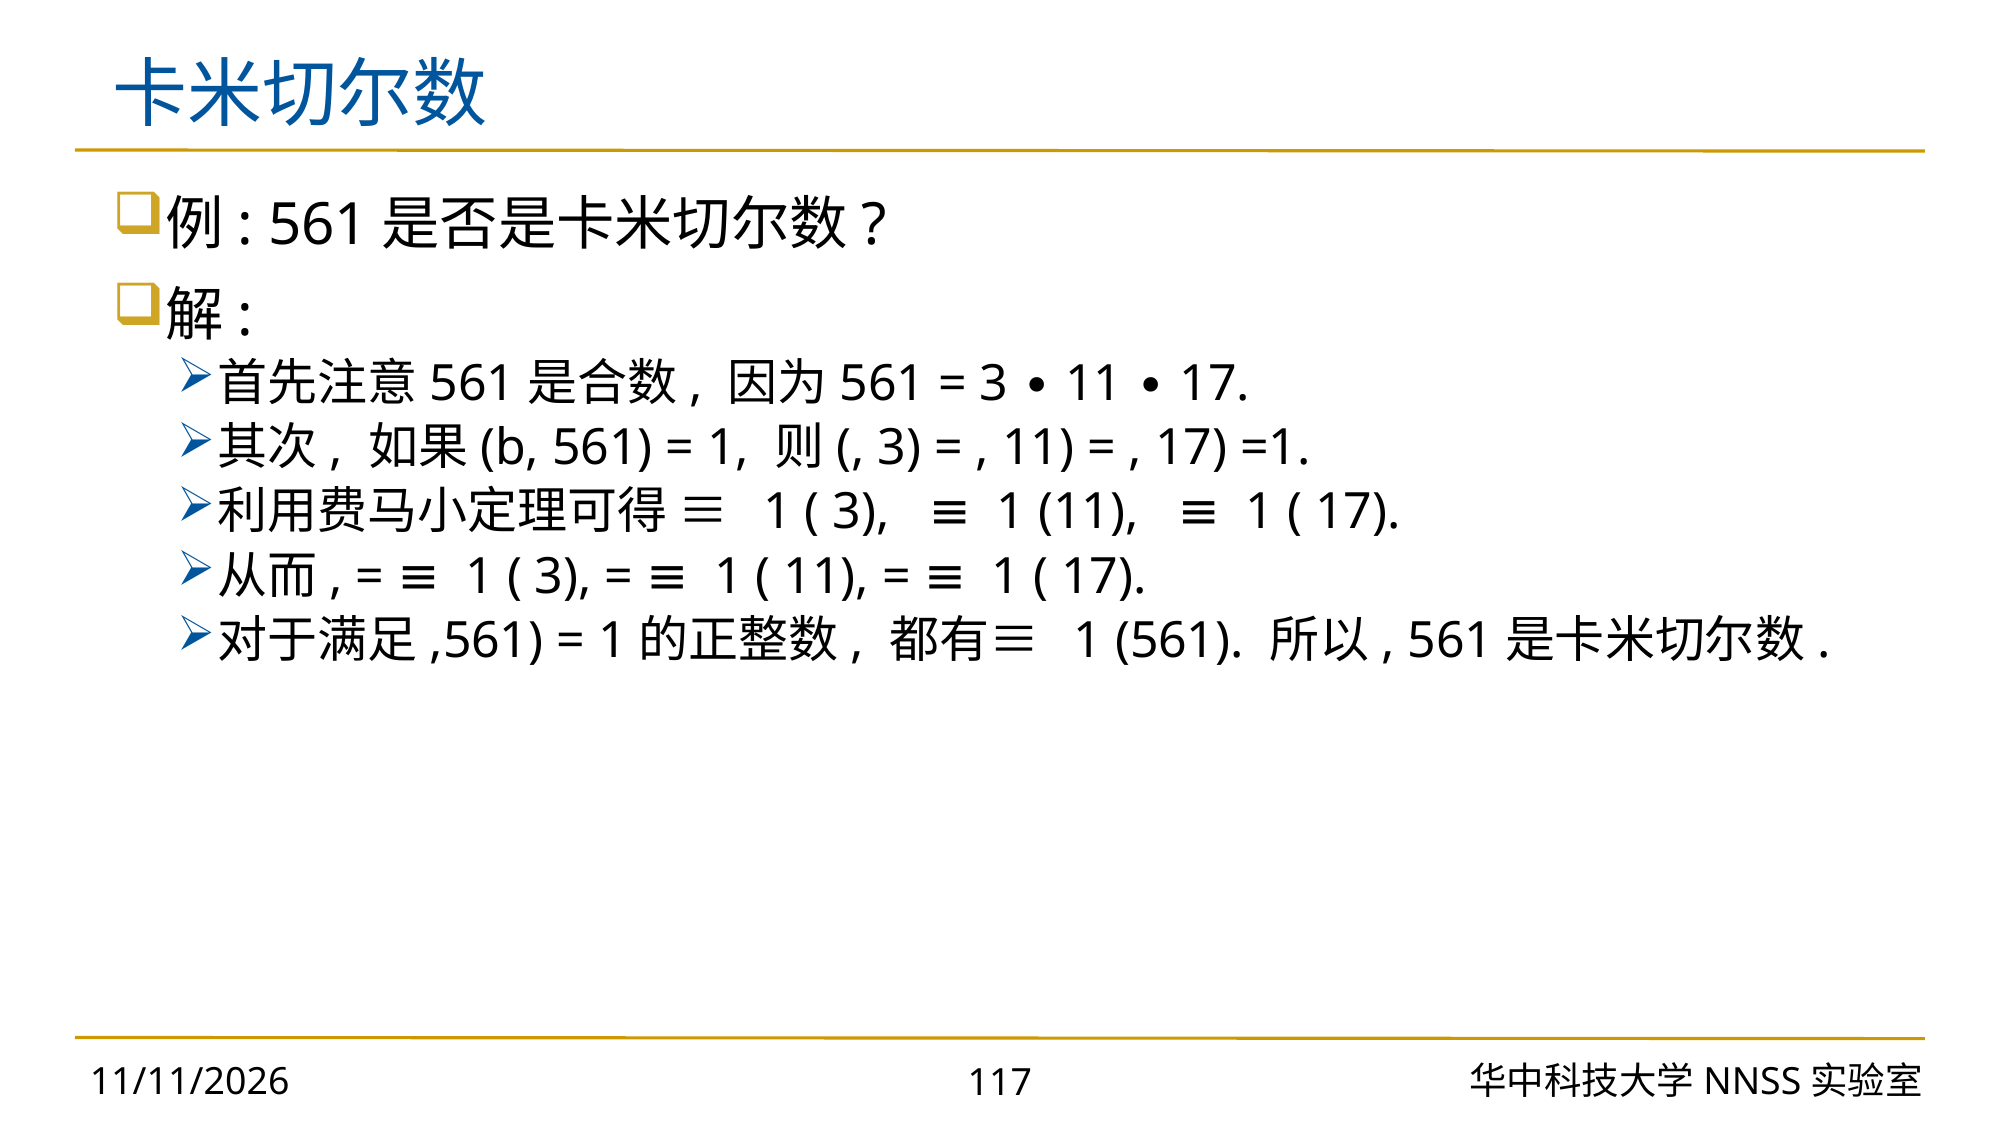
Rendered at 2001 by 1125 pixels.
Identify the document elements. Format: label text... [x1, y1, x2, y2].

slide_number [75, 1050, 550, 1111]
slide_number 117 [699, 1050, 1262, 1111]
footer 华中科技大学NNSS实验室 [1262, 1050, 1938, 1113]
title 卡米切尔数 [97, 44, 1900, 149]
